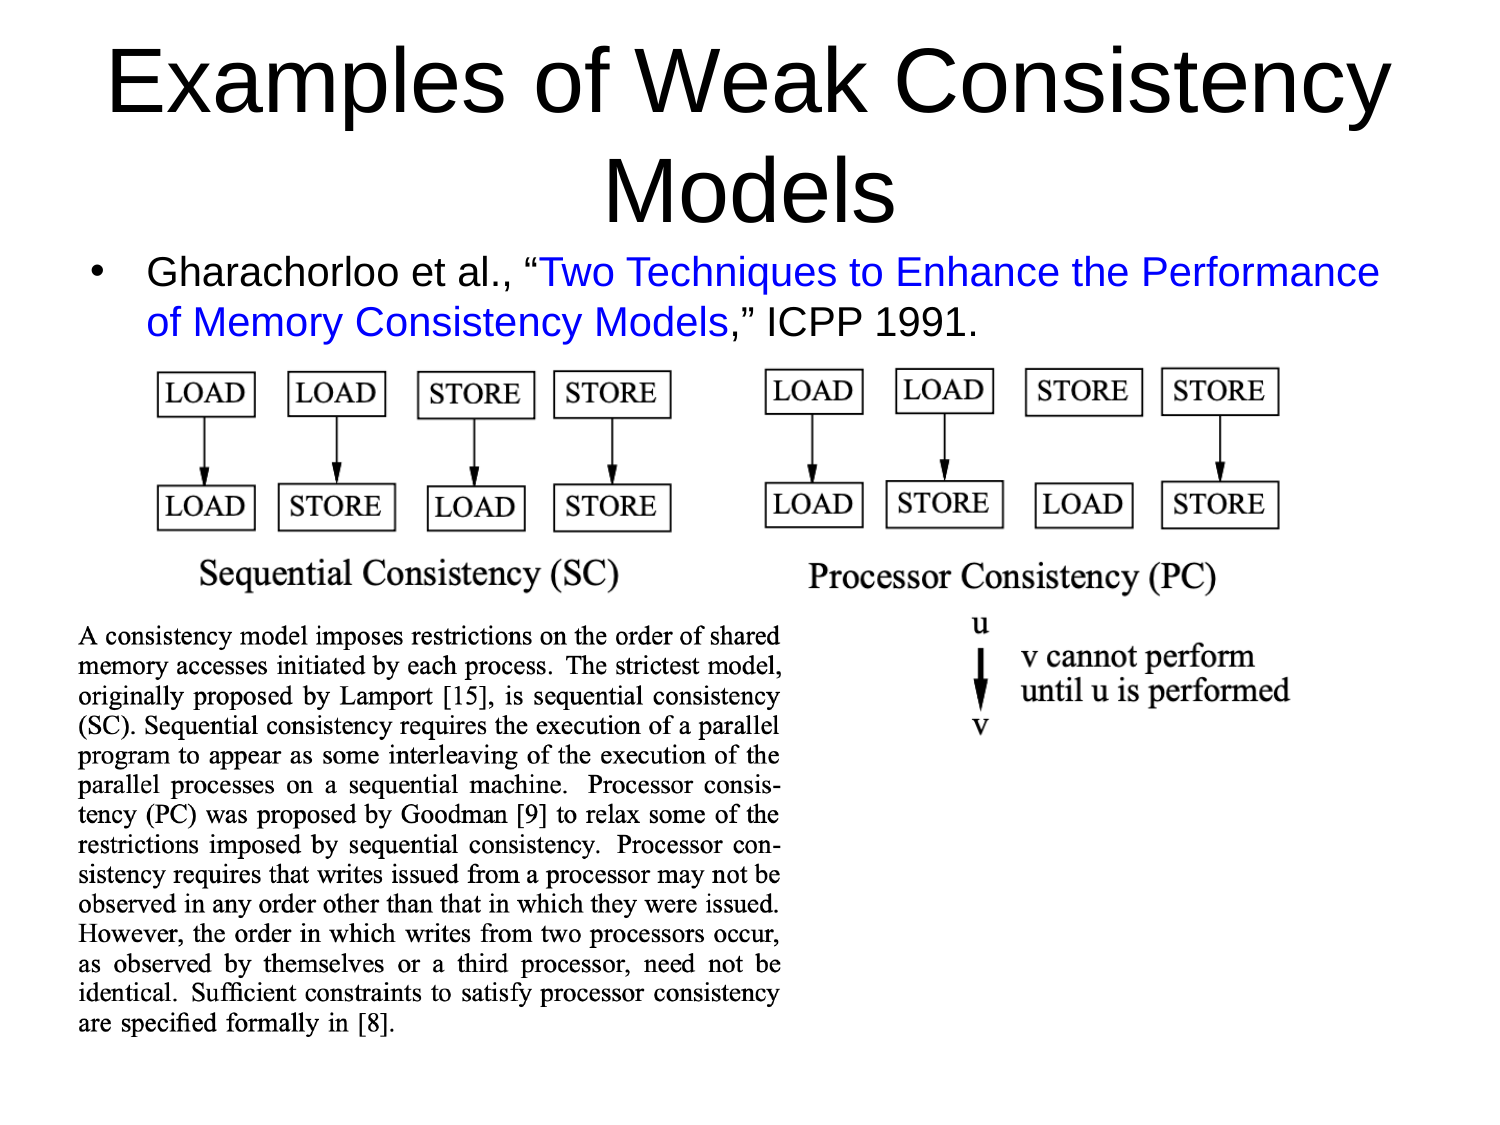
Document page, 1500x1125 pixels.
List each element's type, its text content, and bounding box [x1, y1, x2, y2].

picture [137, 349, 1299, 746]
list Gharachorloo et al., “Two Techniques to Enhance the Performance of Memory Consistency Models,” ICPP 1991. [75, 237, 1425, 955]
picture [76, 621, 784, 1037]
title Examples of Weak Consistency Models [75, 37, 1425, 225]
